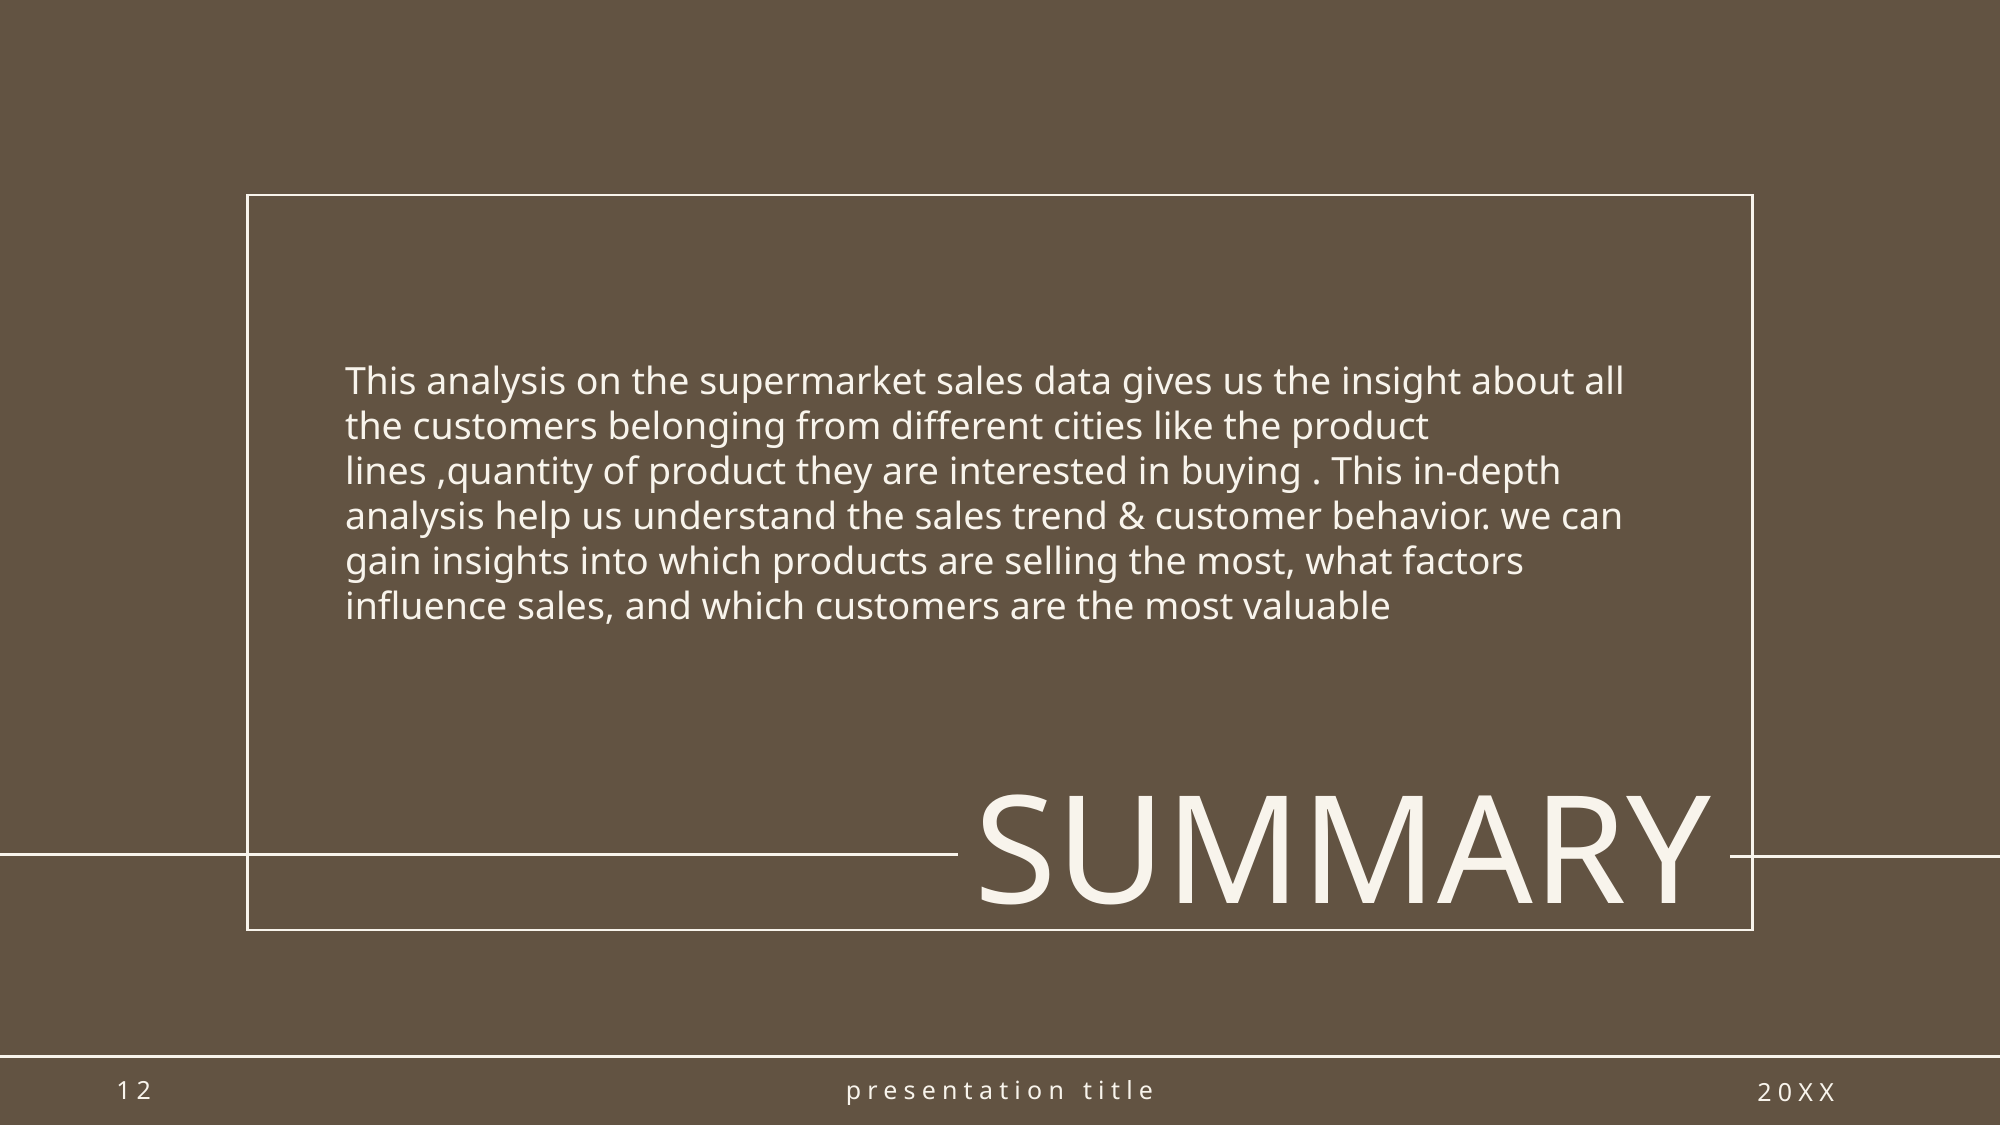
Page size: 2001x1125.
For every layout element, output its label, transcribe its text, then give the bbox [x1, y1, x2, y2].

list This analysis on the supermarket sales data gives us the insight about all the customers belonging from different cities like the product lines ,quantity of product they are interested in buying . This in-depth analysis help us understand the sales trend & customer behavior. we can gain insights into which products are selling the most, what factors influence sales, and which customers are the most valuable [330, 349, 1670, 638]
footer presentation title [788, 1069, 1211, 1115]
slide_number 12 [101, 1069, 258, 1115]
slide_number 20XX [1742, 1069, 1899, 1115]
title SUMMARY [956, 720, 1730, 990]
